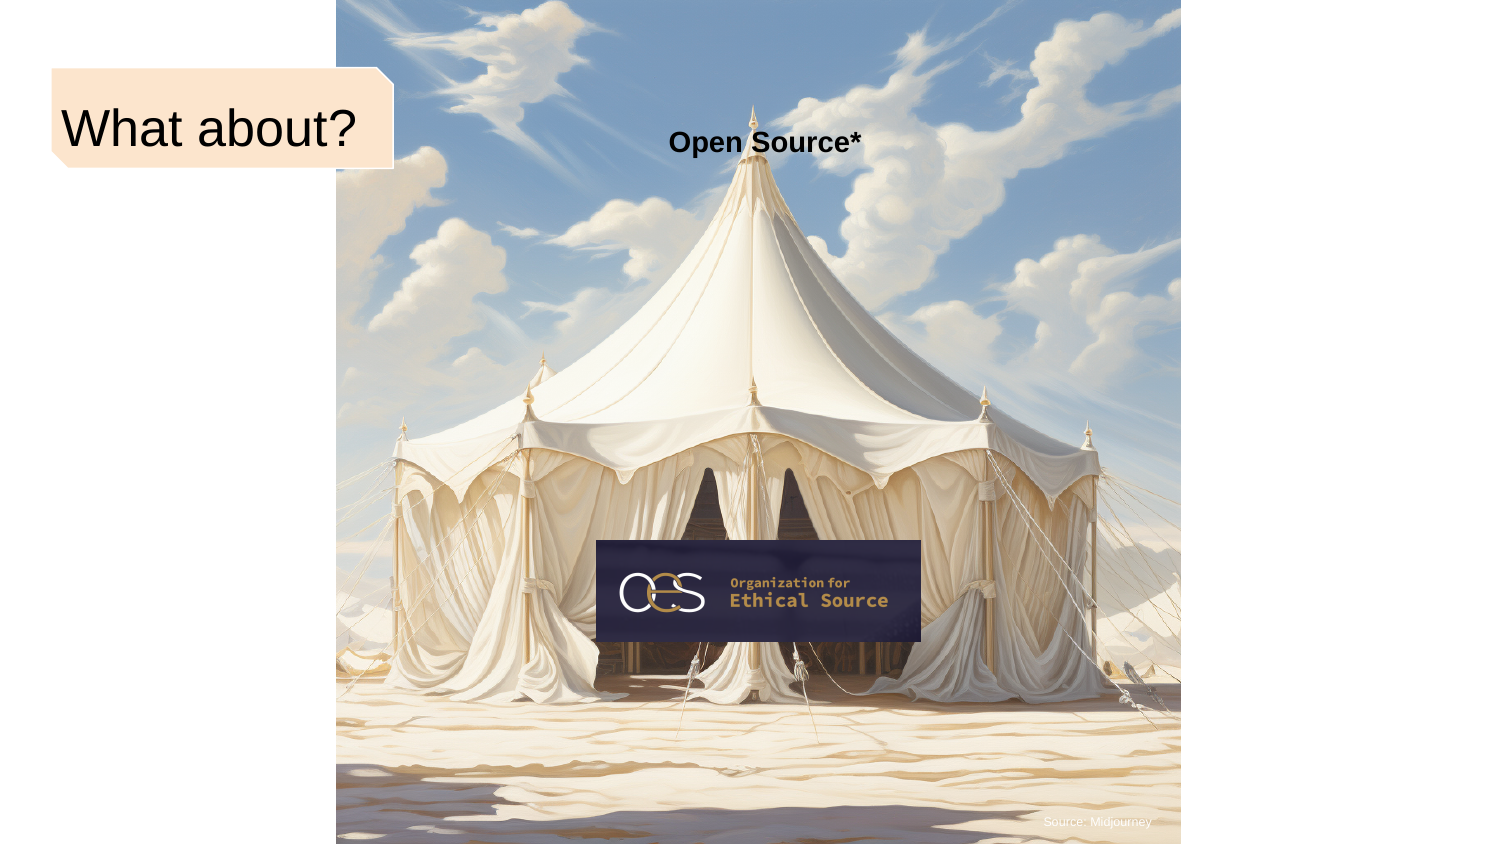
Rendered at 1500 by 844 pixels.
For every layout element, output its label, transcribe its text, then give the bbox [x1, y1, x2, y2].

text_box [64, 165, 331, 169]
picture [336, 0, 1181, 844]
title What about? [46, 70, 331, 165]
